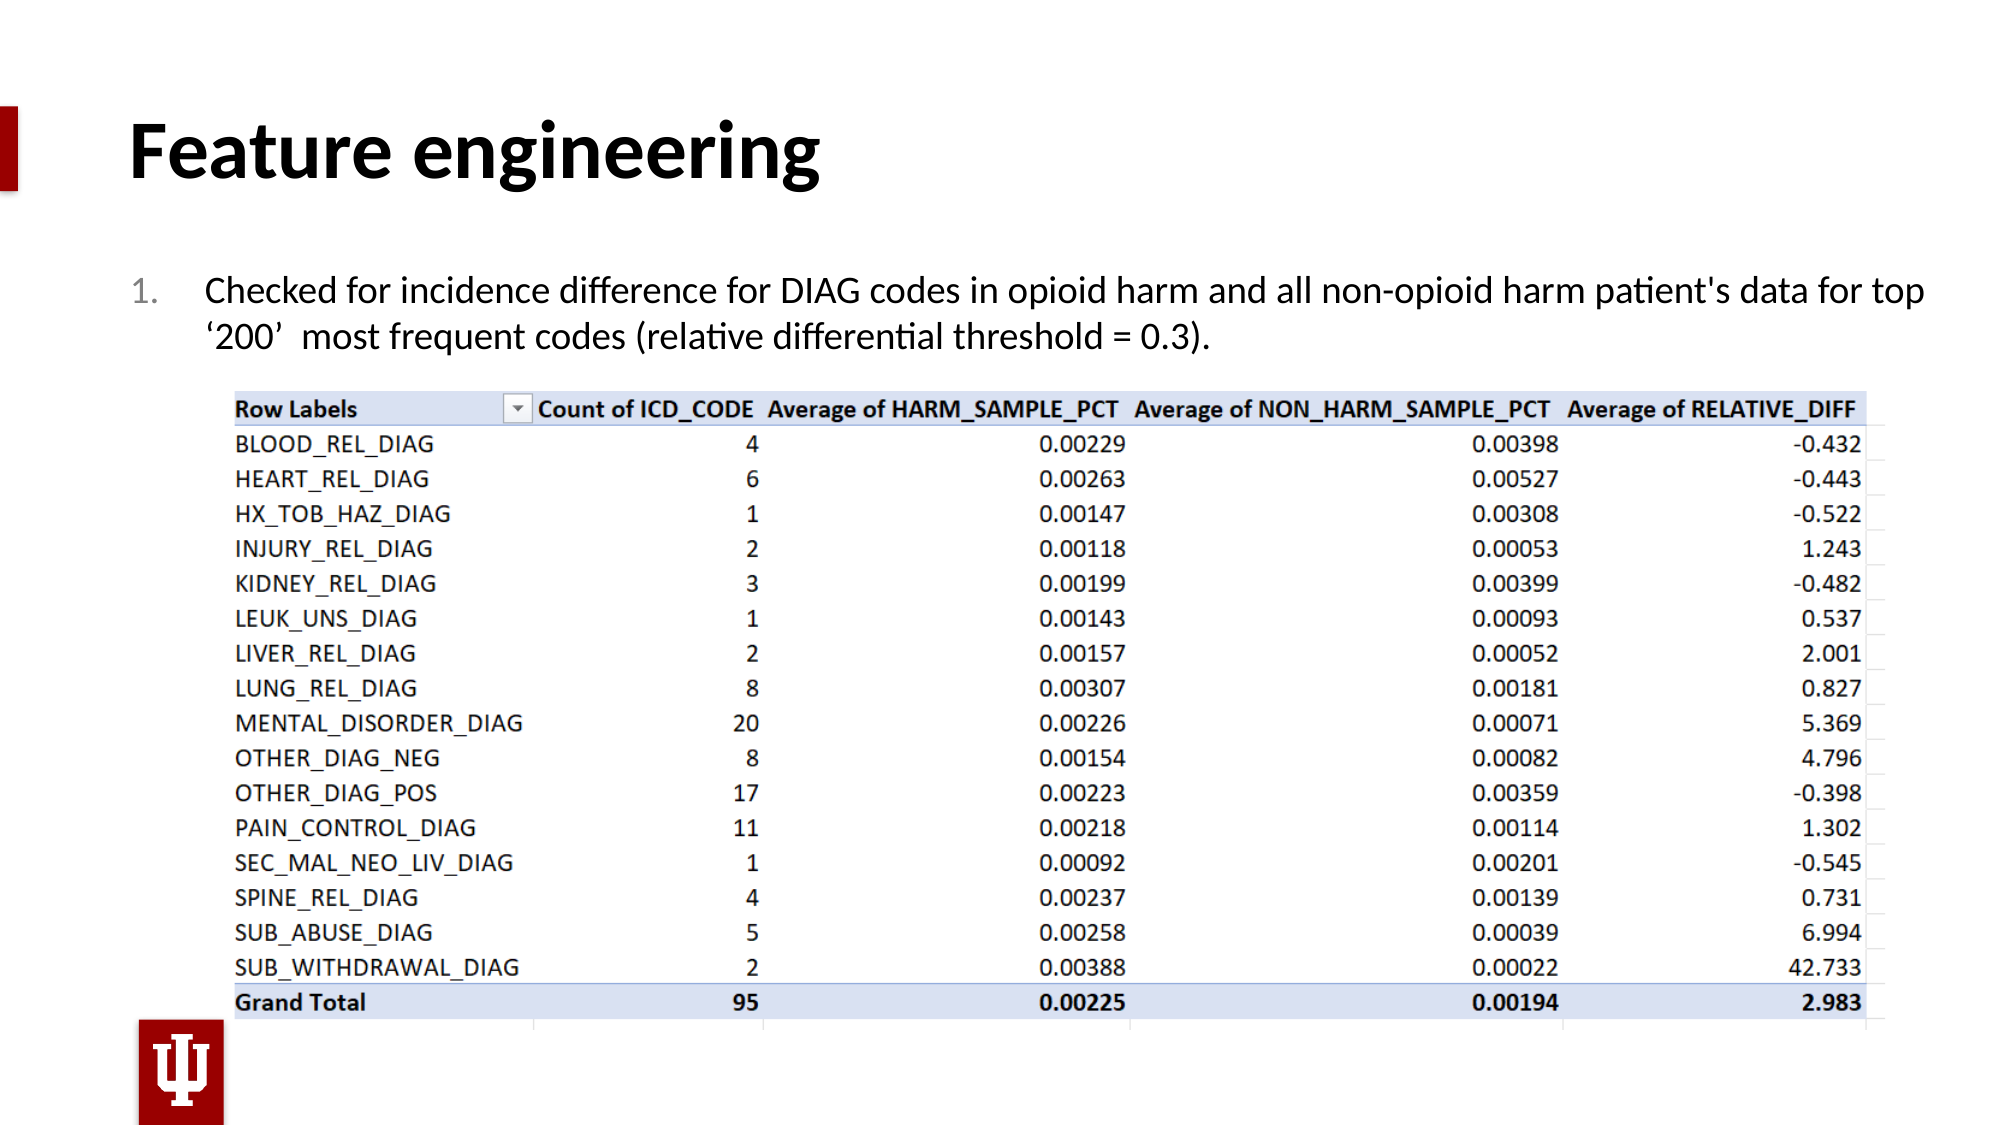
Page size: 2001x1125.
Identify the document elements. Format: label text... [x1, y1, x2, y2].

title Feature engineering [114, 59, 1940, 231]
picture [234, 391, 1886, 1031]
list Checked for incidence difference for DIAG codes in opioid harm and all non-opioid harm patient's data for top ‘200’ most frequent codes (relative differential threshold = 0.3). [114, 257, 1940, 1066]
